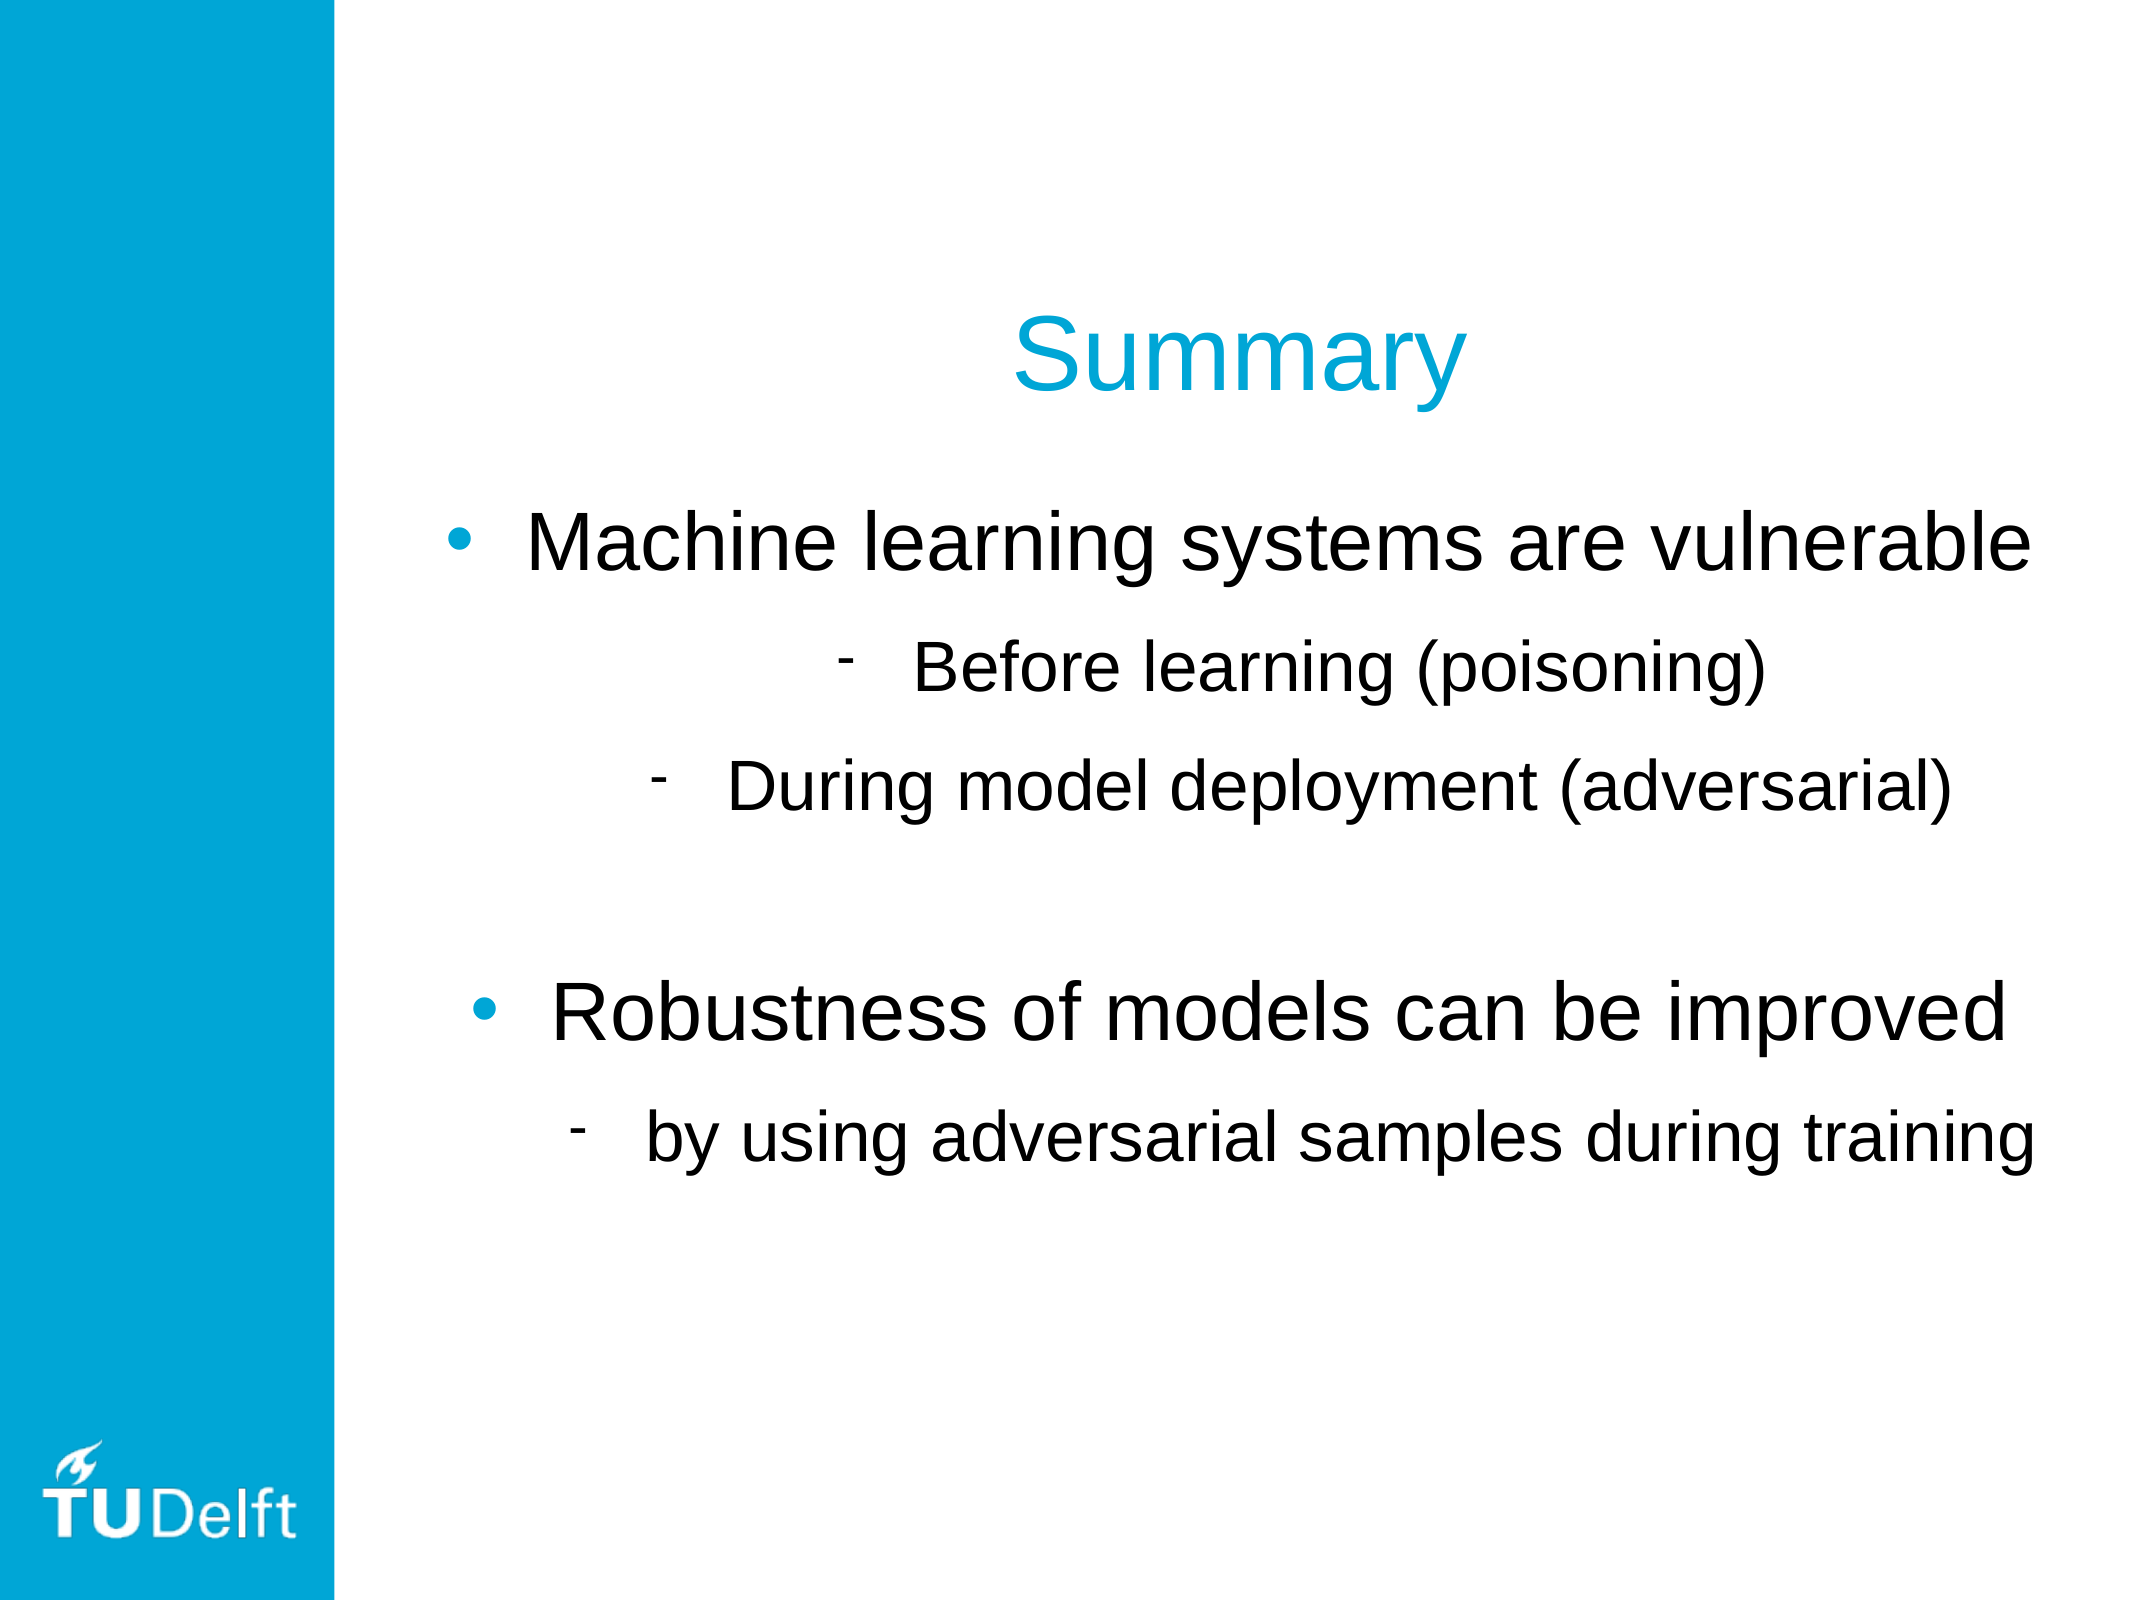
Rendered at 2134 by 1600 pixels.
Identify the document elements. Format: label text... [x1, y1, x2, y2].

text_box Summary [411, 248, 2070, 448]
text_box Machine learning systems are vulnerable Before learning (poisoning) During model deployment (adversarial) Robustness of models can be improved by using adversarial samples during training [411, 480, 2070, 1294]
